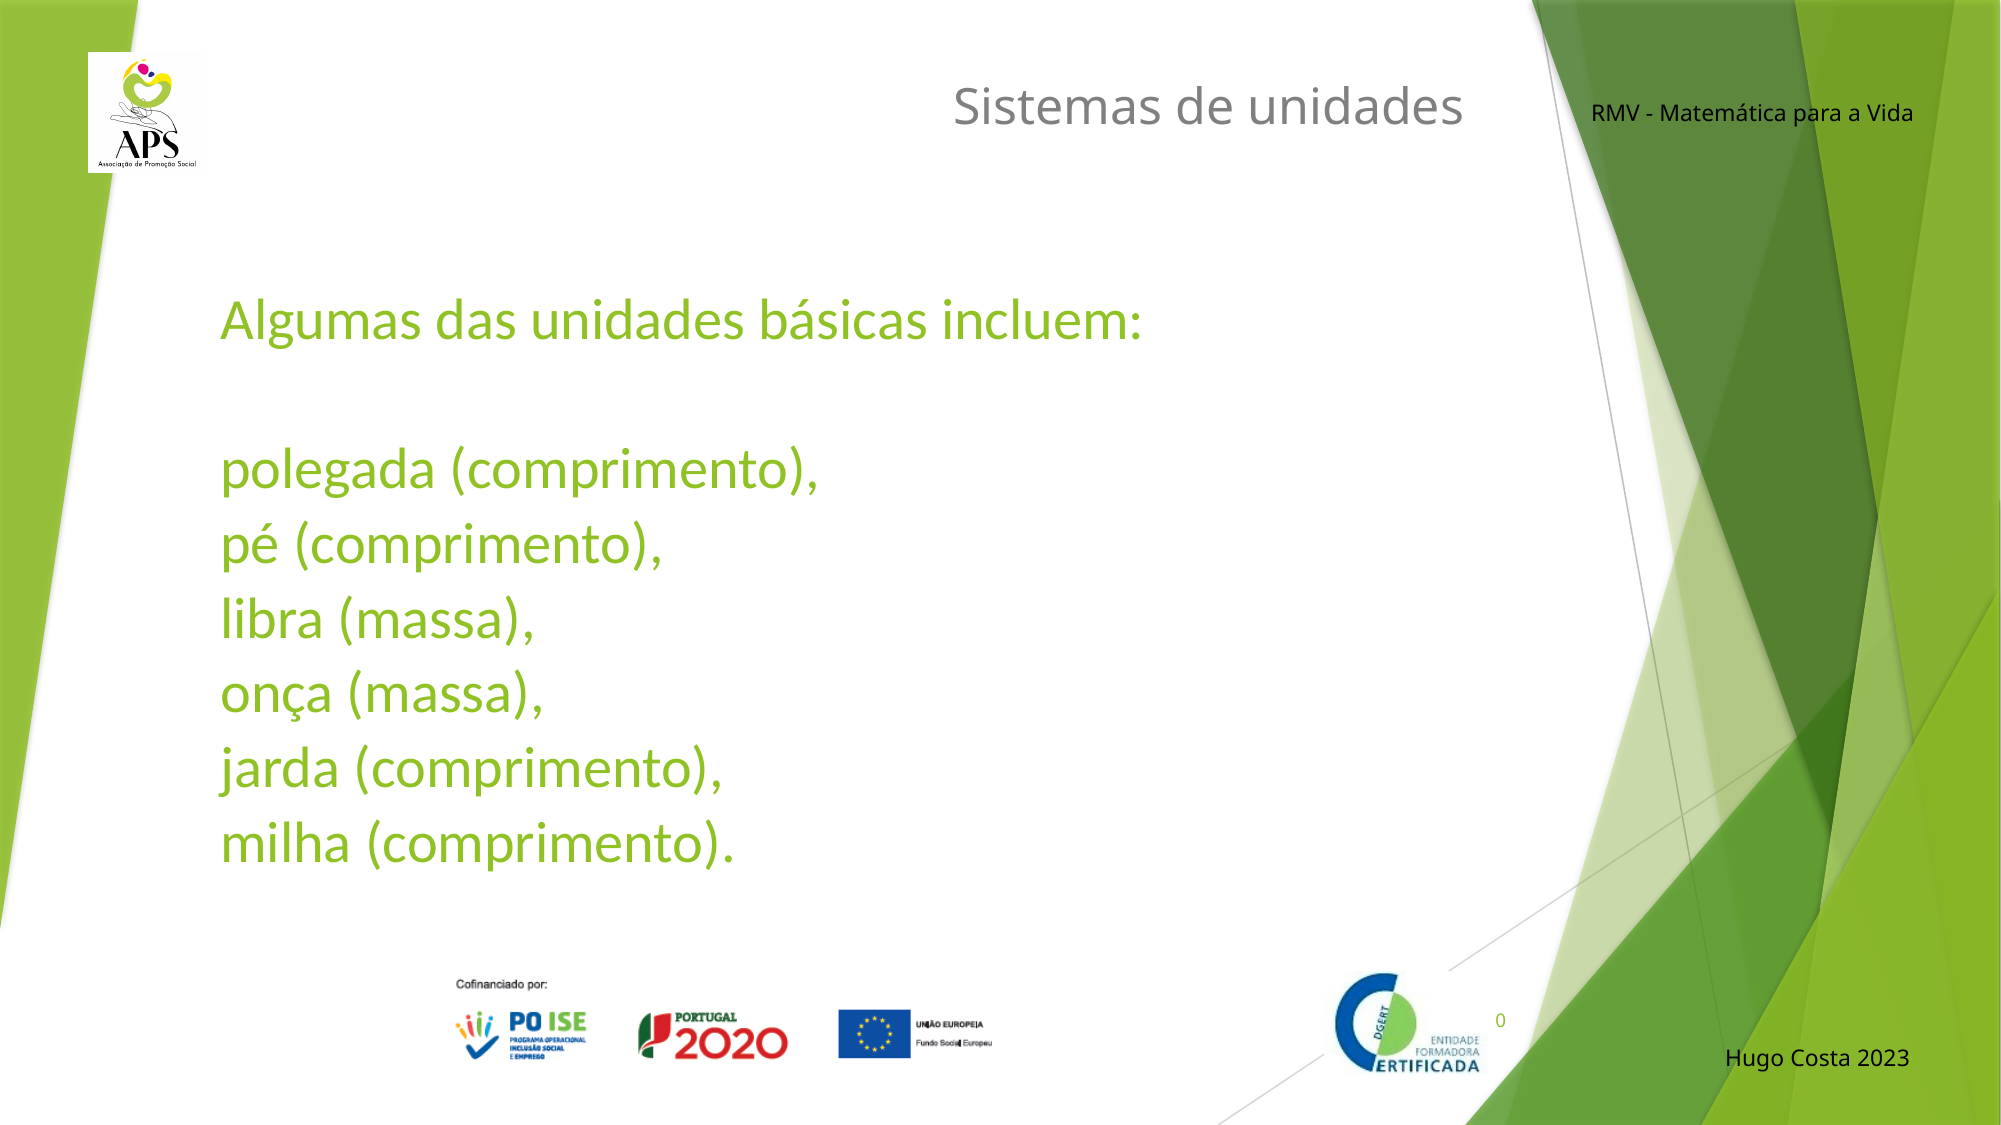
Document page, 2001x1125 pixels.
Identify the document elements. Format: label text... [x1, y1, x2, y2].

slide_number 20 [1501, 991, 1522, 1051]
picture [452, 973, 1001, 1079]
title Algumas das unidades básicas incluem: polegada (comprimento), pé (comprimento), libra (massa), onça (massa), jarda (comprimento), milha (comprimento). [205, 184, 1775, 967]
text_box RMV - Matemática para a Vida [1576, 91, 1930, 134]
picture [1323, 971, 1497, 1078]
text_box Hugo Costa 2023 [1709, 1035, 1926, 1079]
subtitle Sistemas de unidades [206, 75, 1480, 181]
picture [87, 51, 206, 174]
text_box [0, 0, 2000, 75]
